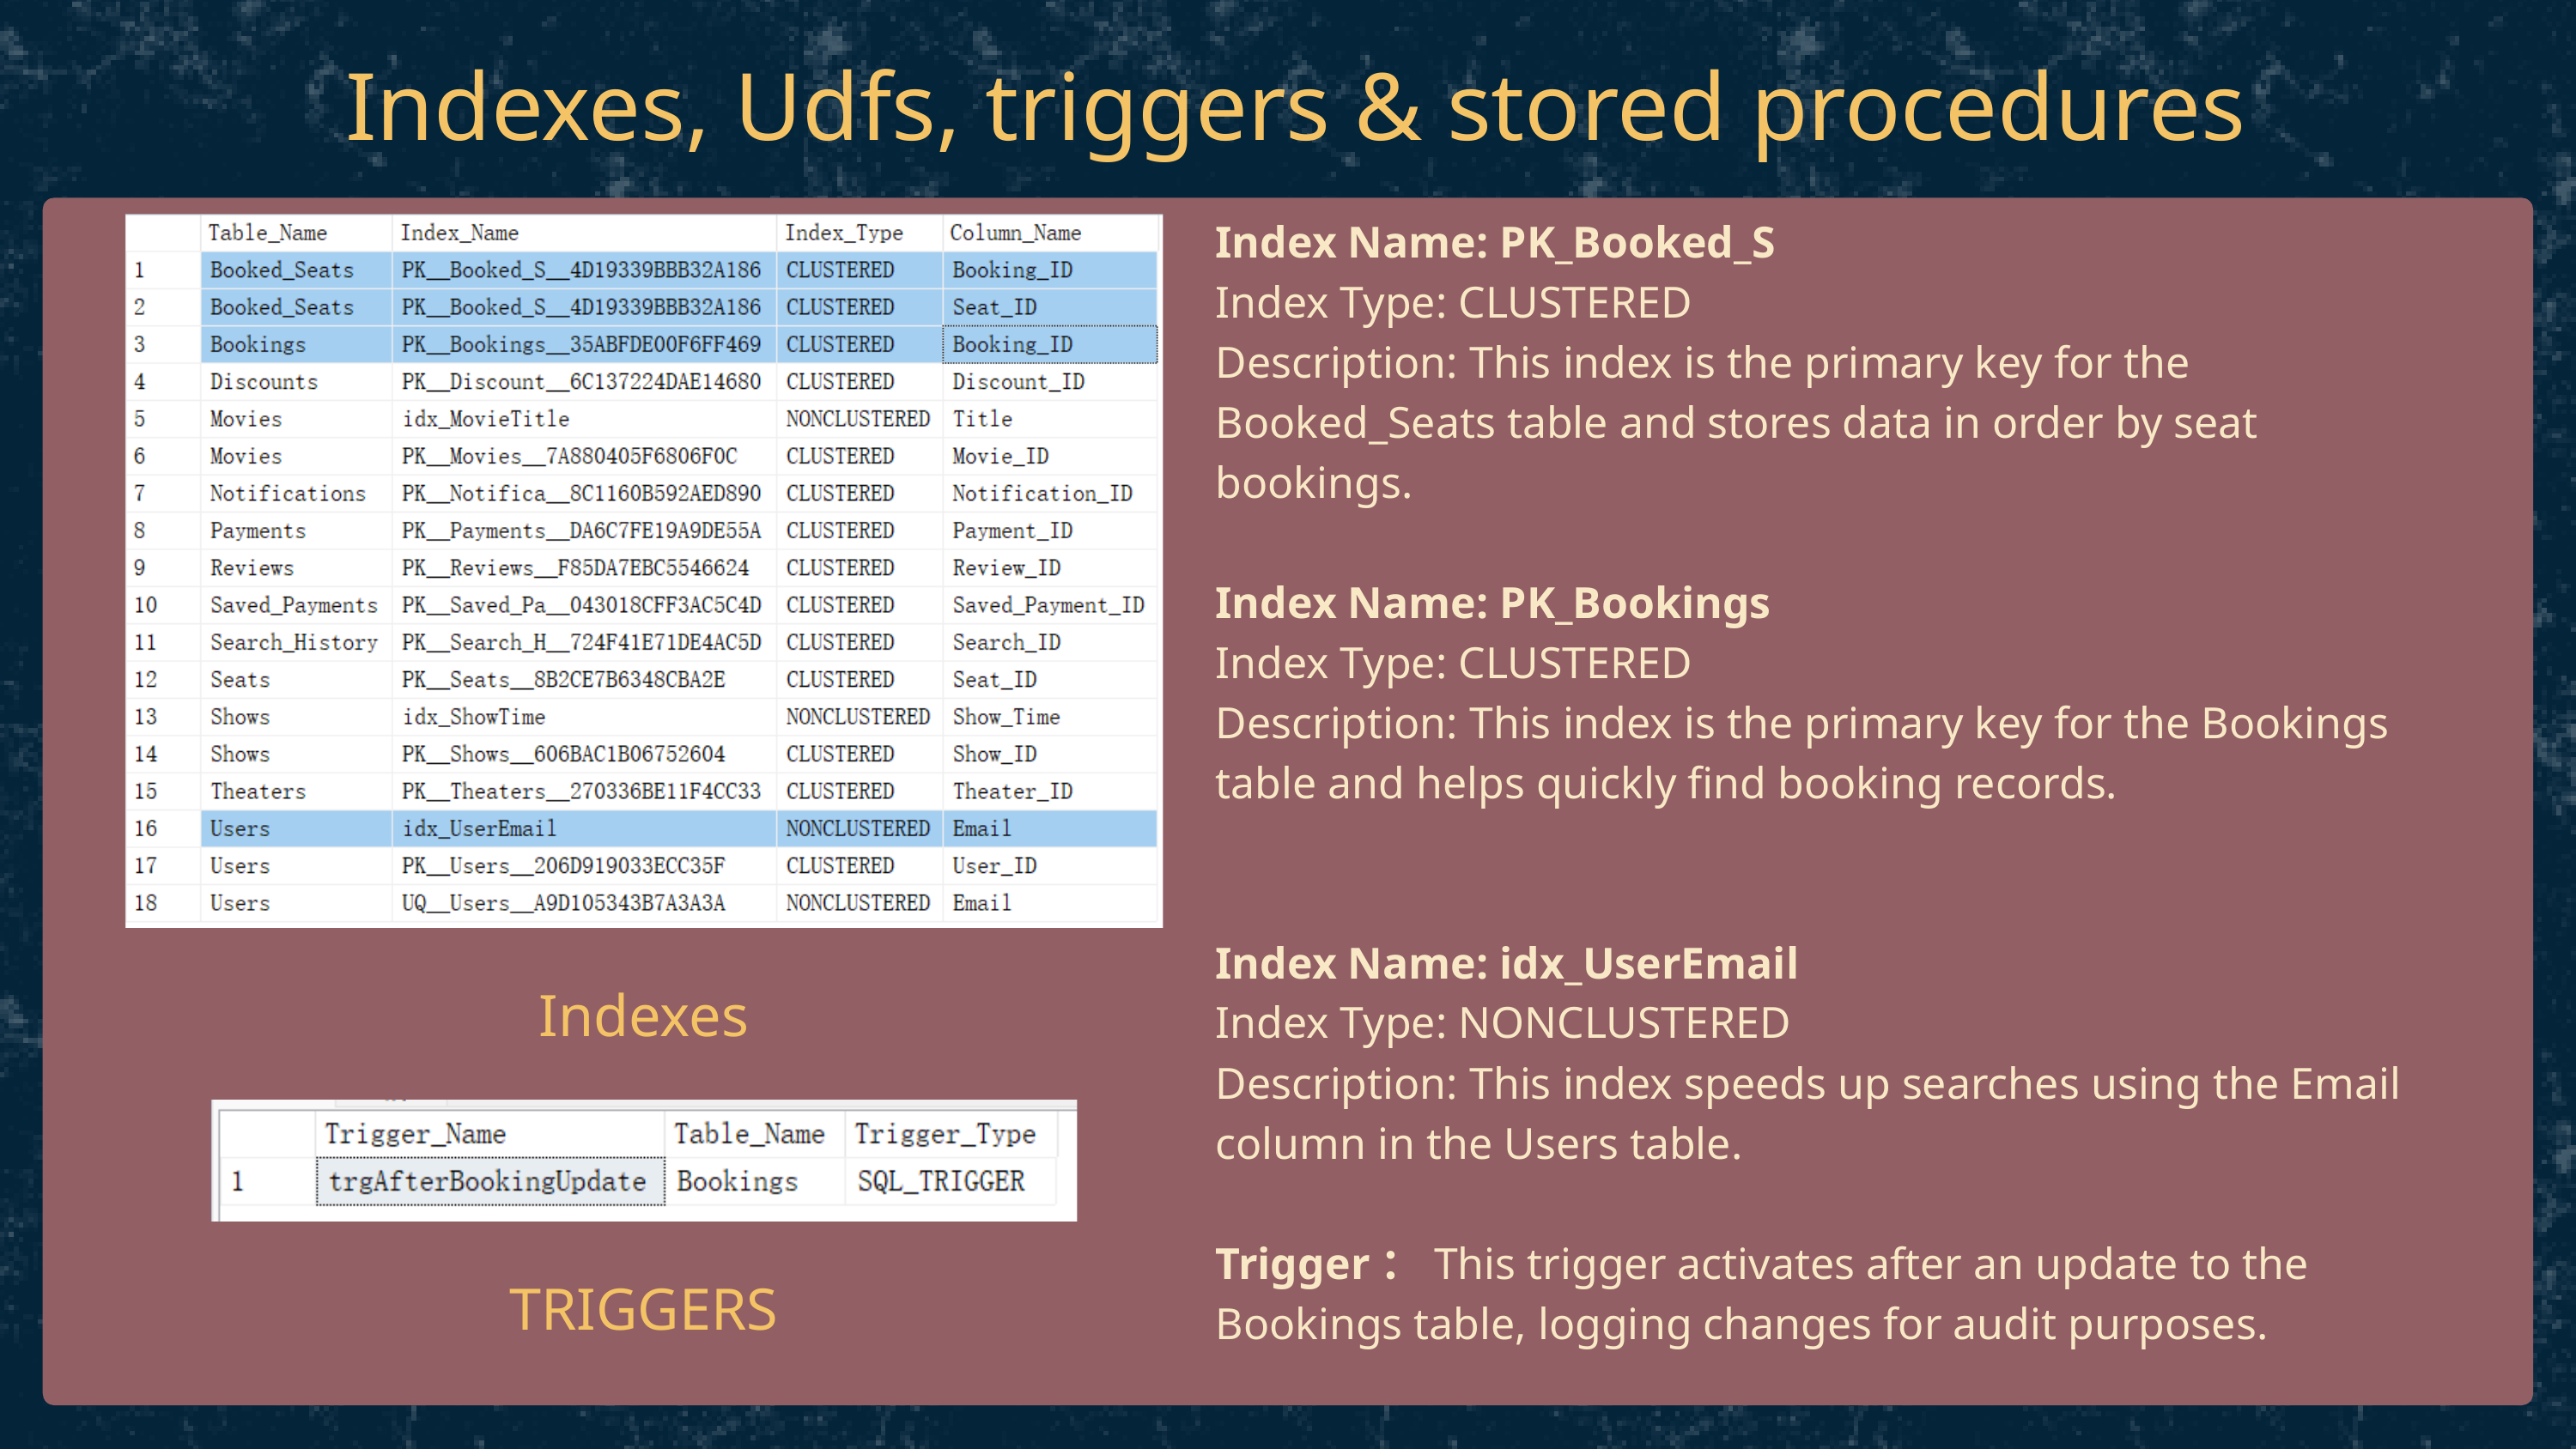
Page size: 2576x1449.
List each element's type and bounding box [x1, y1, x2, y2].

text_box [42, 197, 2534, 1406]
text_box [0, 0, 2576, 1449]
